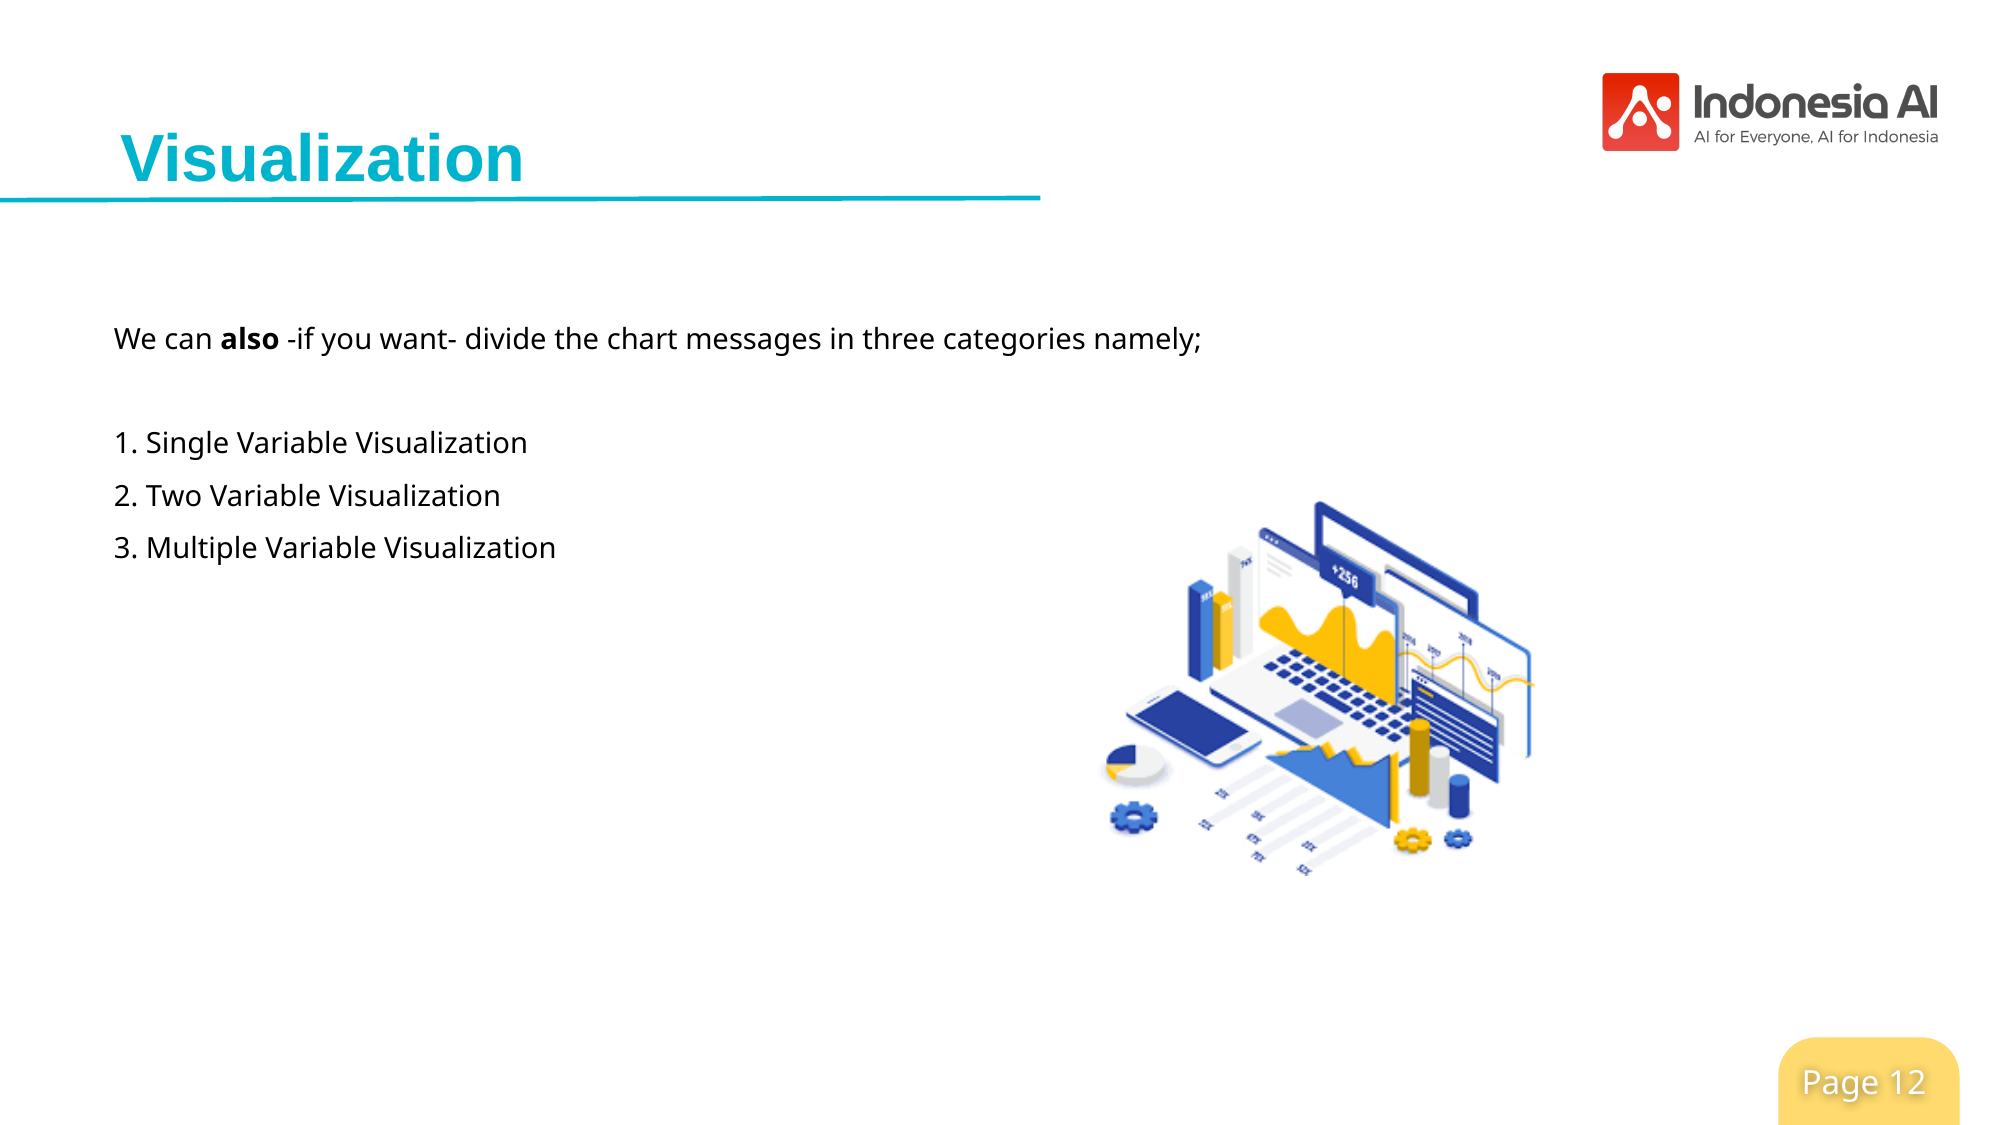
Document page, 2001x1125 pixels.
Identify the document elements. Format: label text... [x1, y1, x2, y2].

text_box We can also -if you want- divide the chart messages in three categories namely; 1. Single Variable Visualization 2. Two Variable Visualization 3. Multiple Variable Visualization [98, 294, 1518, 573]
text_box Page 12 [1781, 1041, 1993, 1121]
picture [1095, 501, 1536, 876]
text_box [0, 197, 1041, 201]
picture [1587, 59, 1953, 166]
text_box Visualization [99, 95, 1339, 216]
